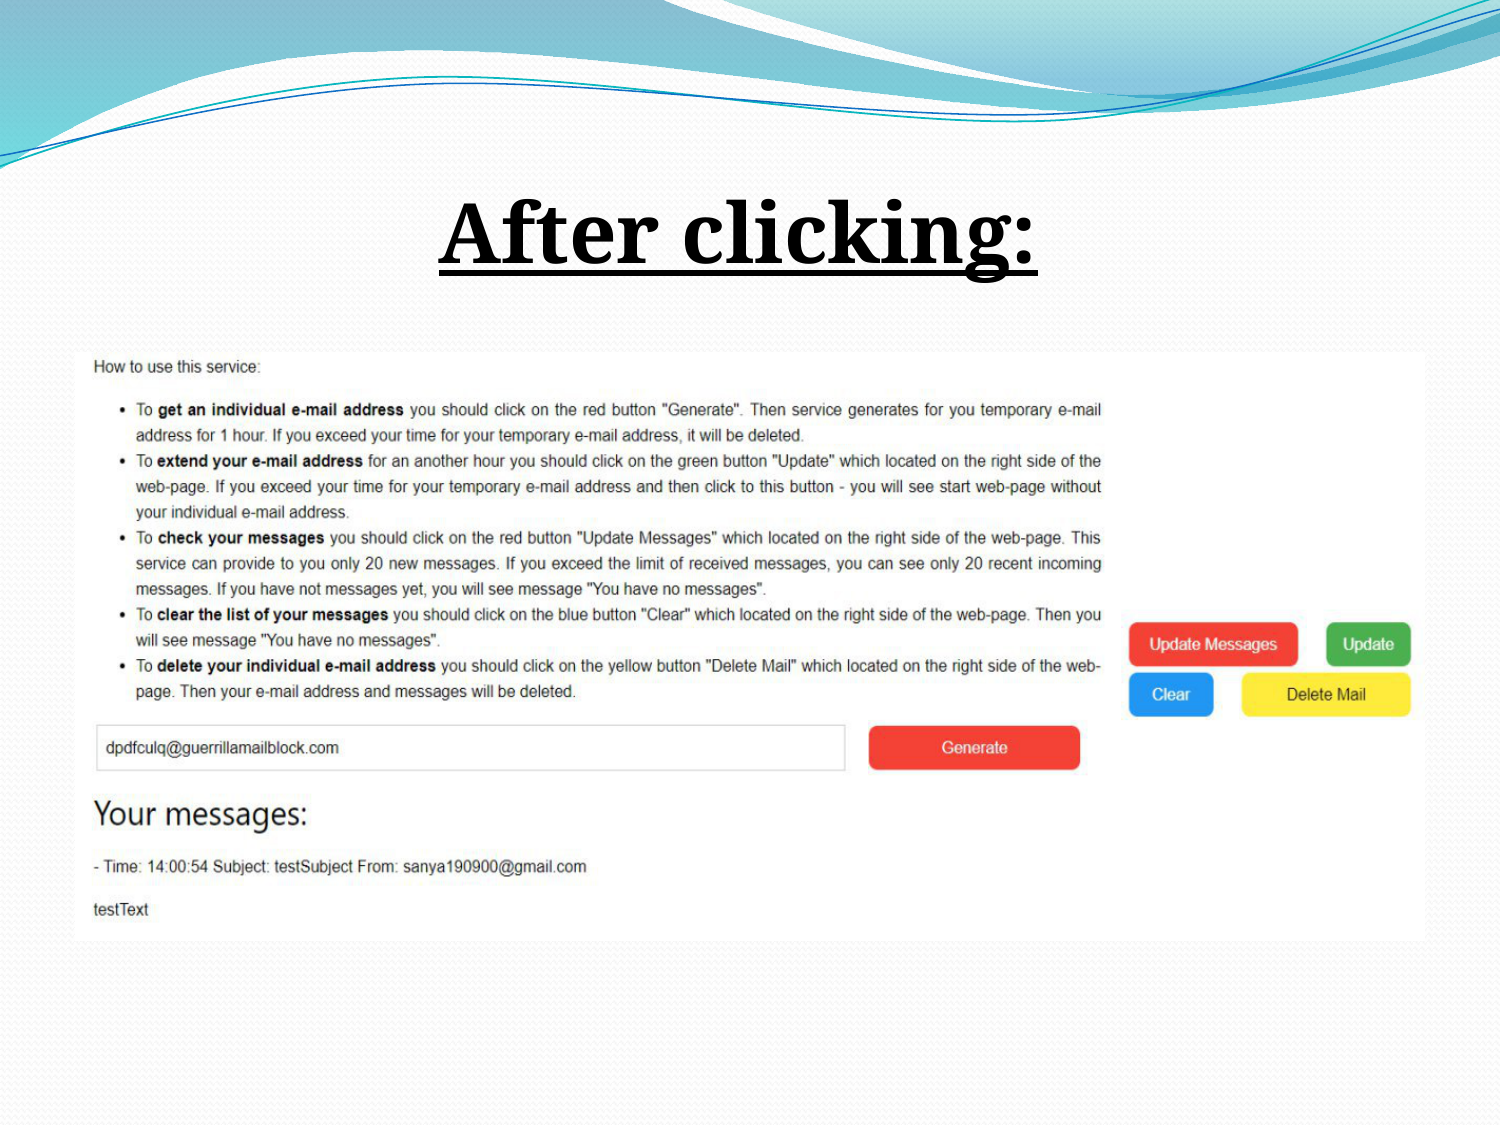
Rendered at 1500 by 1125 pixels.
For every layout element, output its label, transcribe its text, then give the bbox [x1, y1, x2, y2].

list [74, 352, 1426, 941]
text_box After clicking: [76, 172, 1400, 288]
